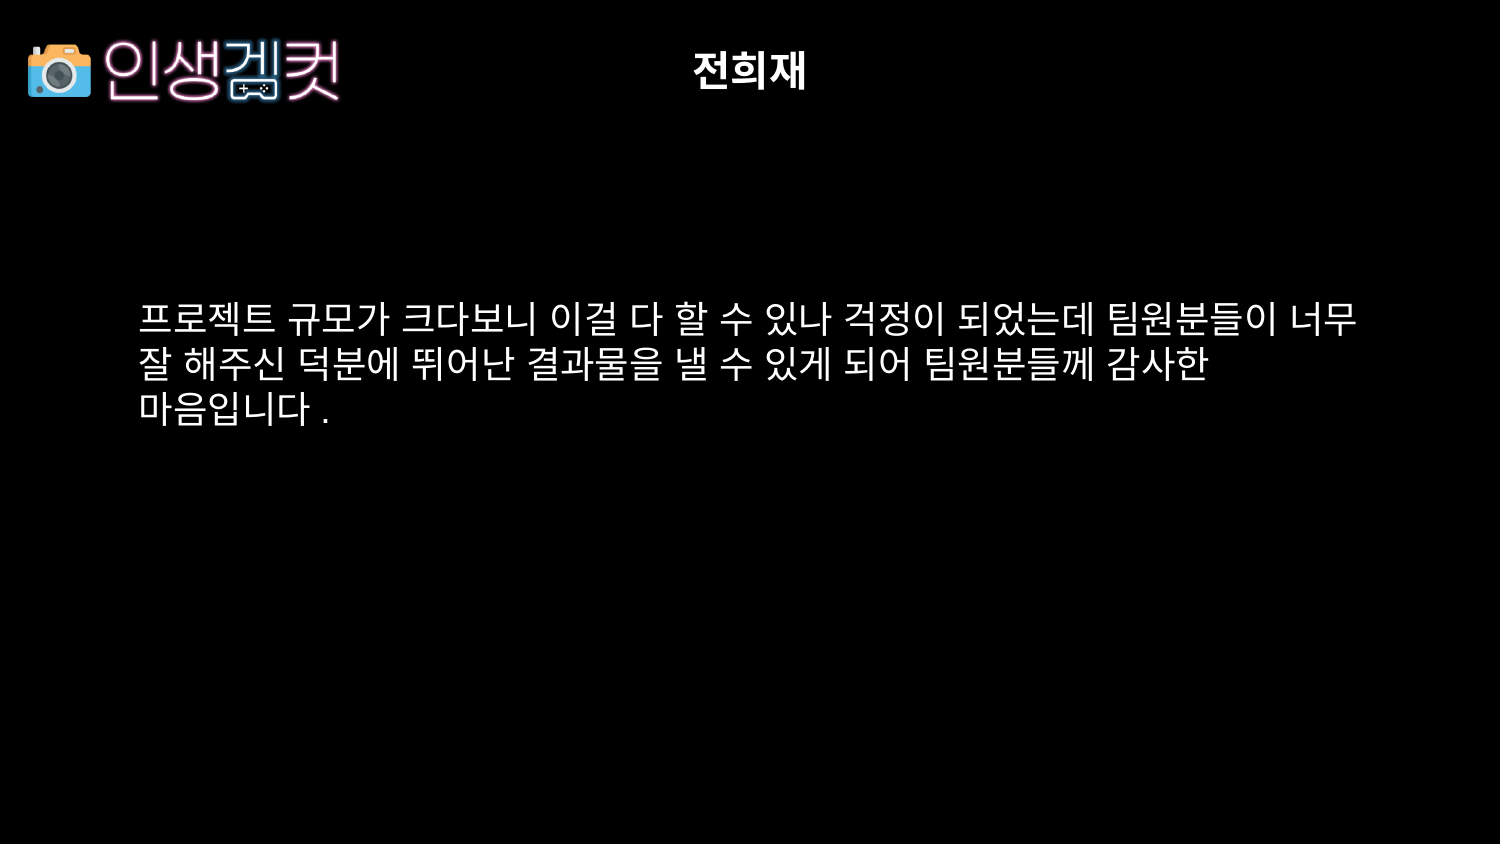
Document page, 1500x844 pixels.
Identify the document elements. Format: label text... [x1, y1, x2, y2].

text_box 프로젝트 규모가 크다보니 이걸 다 할 수 있나 걱정이 되었는데 팀원분들이 너무 잘 해주신 덕분에 뛰어난 결과물을 낼 수 있게 되어 팀원분들께 감사한 마음입니다. [123, 280, 1376, 564]
picture [17, 25, 348, 114]
text_box 전희재 [584, 8, 915, 131]
